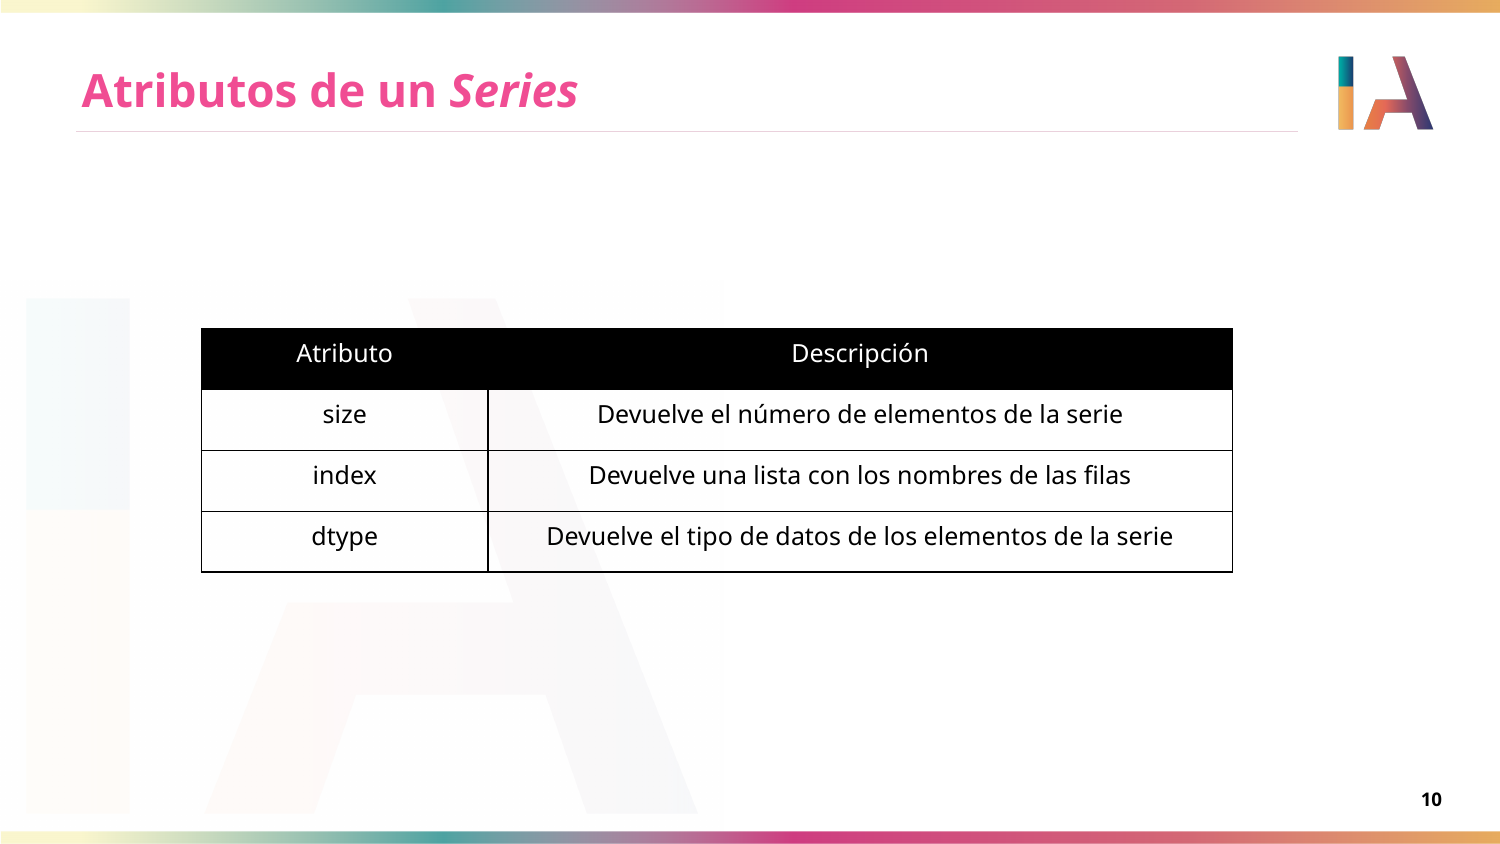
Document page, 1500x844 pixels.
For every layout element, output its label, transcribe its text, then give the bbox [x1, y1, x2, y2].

table_cell Devuelve el número de elementos de la serie [729, 390, 1232, 450]
table_cell Devuelve una lista con los nombres de las filas [729, 451, 1232, 511]
picture [0, 0, 1500, 13]
table_cell Devuelve el tipo de datos de los elementos de la serie [729, 512, 1232, 571]
slide_number ‹#› [1414, 781, 1457, 829]
list Atributos de un Series [76, 59, 1330, 116]
picture [1335, 54, 1437, 132]
picture [0, 280, 1500, 844]
table_header Descripción [729, 329, 1232, 389]
